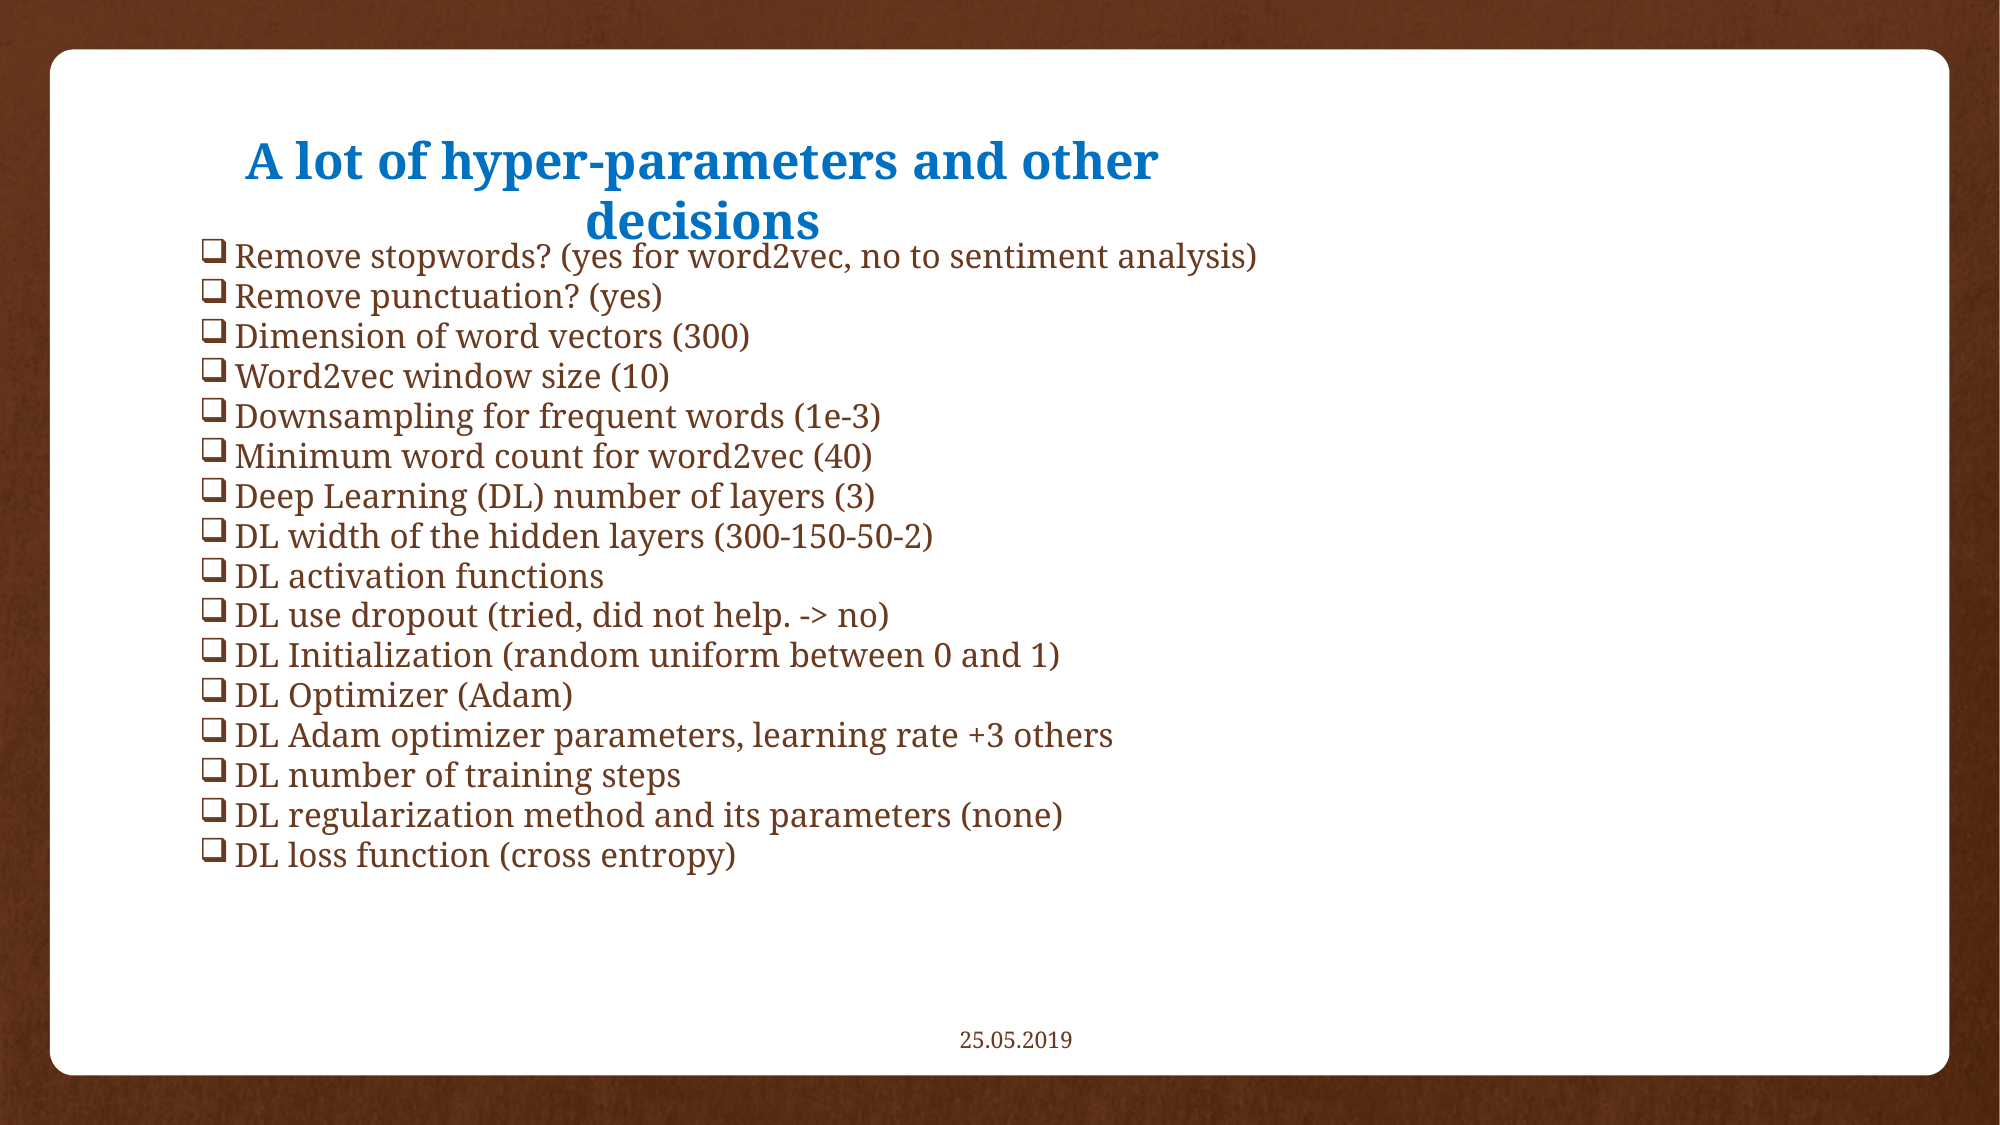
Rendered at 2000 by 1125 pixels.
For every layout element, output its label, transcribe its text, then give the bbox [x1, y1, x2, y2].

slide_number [750, 1029, 1088, 1050]
text_box A lot of hyper-parameters and other decisions [125, 122, 1280, 280]
text_box Remove stopwords? (yes for word2vec, no to sentiment analysis) Remove punctuation? (yes) Dimension of word vectors (300) Word2vec window size (10) Downsampling for frequent words (1e-3) Minimum word count for word2vec (40) Deep Learning (DL) number of layers (3) DL width of the hidden layers (300-150-50-2) DL activation functions DL use dropout (tried, did not help. -> no) DL Initialization (random uniform between 0 and 1) DL Optimizer (Adam) DL Adam optimizer parameters, learning rate +3 others DL number of training steps DL regularization method and its parameters (none) DL loss function (cross entropy) [184, 228, 1641, 916]
